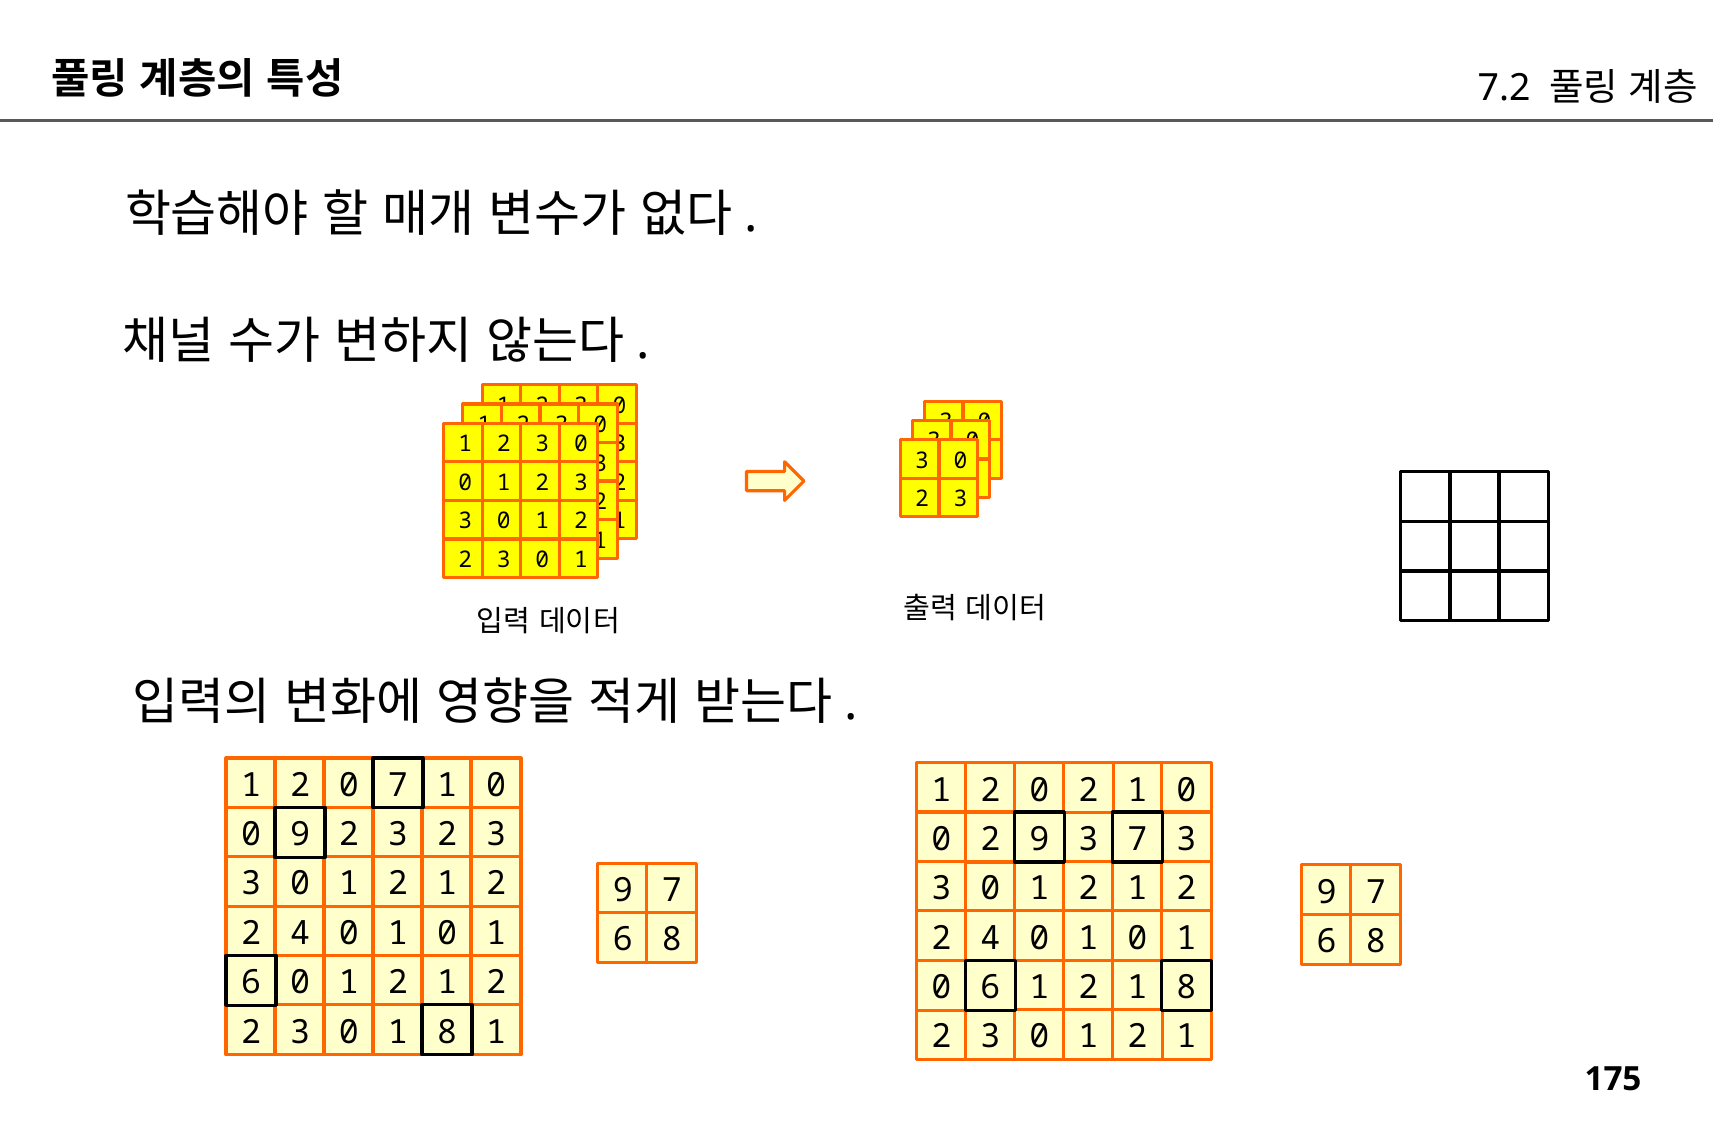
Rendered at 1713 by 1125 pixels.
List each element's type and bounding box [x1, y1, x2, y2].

text_box [916, 44, 1713, 111]
text_box [596, 861, 699, 965]
text_box [117, 661, 886, 737]
text_box [110, 173, 787, 249]
text_box [224, 756, 523, 1057]
text_box [914, 761, 1213, 1062]
text_box [1300, 863, 1403, 966]
text_box [11, 13, 803, 105]
text_box [107, 301, 665, 376]
text_box [1400, 471, 1549, 621]
text_box [443, 384, 1062, 646]
